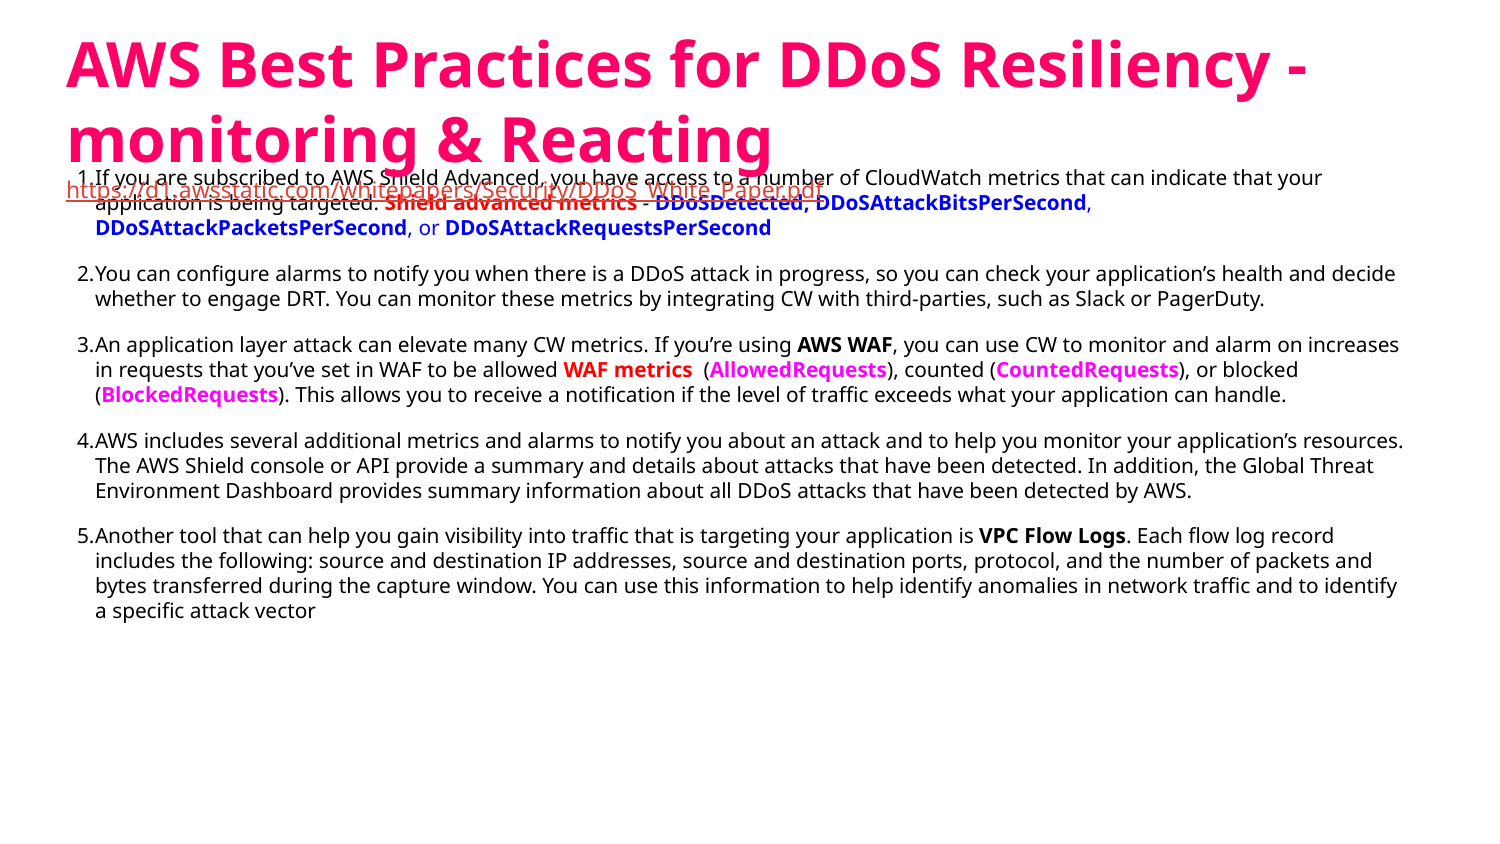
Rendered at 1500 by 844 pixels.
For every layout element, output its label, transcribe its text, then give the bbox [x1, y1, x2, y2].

text_box If you are subscribed to AWS Shield Advanced, you have access to a number of CloudWatch metrics that can indicate that your application is being targeted. Shield advanced metrics - DDoSDetected, DDoSAttackBitsPerSecond, DDoSAttackPacketsPerSecond, or DDoSAttackRequestsPerSecond You can configure alarms to notify you when there is a DDoS attack in progress, so you can check your application’s health and decide whether to engage DRT. You can monitor these metrics by integrating CW with third-parties, such as Slack or PagerDuty. An application layer attack can elevate many CW metrics. If you’re using AWS WAF, you can use CW to monitor and alarm on increases in requests that you’ve set in WAF to be allowed WAF metrics (AllowedRequests), counted (CountedRequests), or blocked (BlockedRequests). This allows you to receive a notification if the level of traffic exceeds what your application can handle. AWS includes several additional metrics and alarms to notify you about an attack and to help you monitor your application’s resources. The AWS Shield console or API provide a summary and details about attacks that have been detected. In addition, the Global Threat Environment Dashboard provides summary information about all DDoS attacks that have been detected by AWS. Another tool that can help you gain visibility into traffic that is targeting your application is VPC Flow Logs. Each flow log record includes the following: source and destination IP addresses, source and destination ports, protocol, and the number of packets and bytes transferred during the capture window. You can use this information to help identify anomalies in network traffic and to identify a specific attack vector [50, 150, 1426, 643]
title AWS Best Practices for DDoS Resiliency - monitoring & Reacting https://d1.awsstatic.com/whitepapers/Security/DDoS_White_Paper.pdf [51, 10, 1449, 142]
